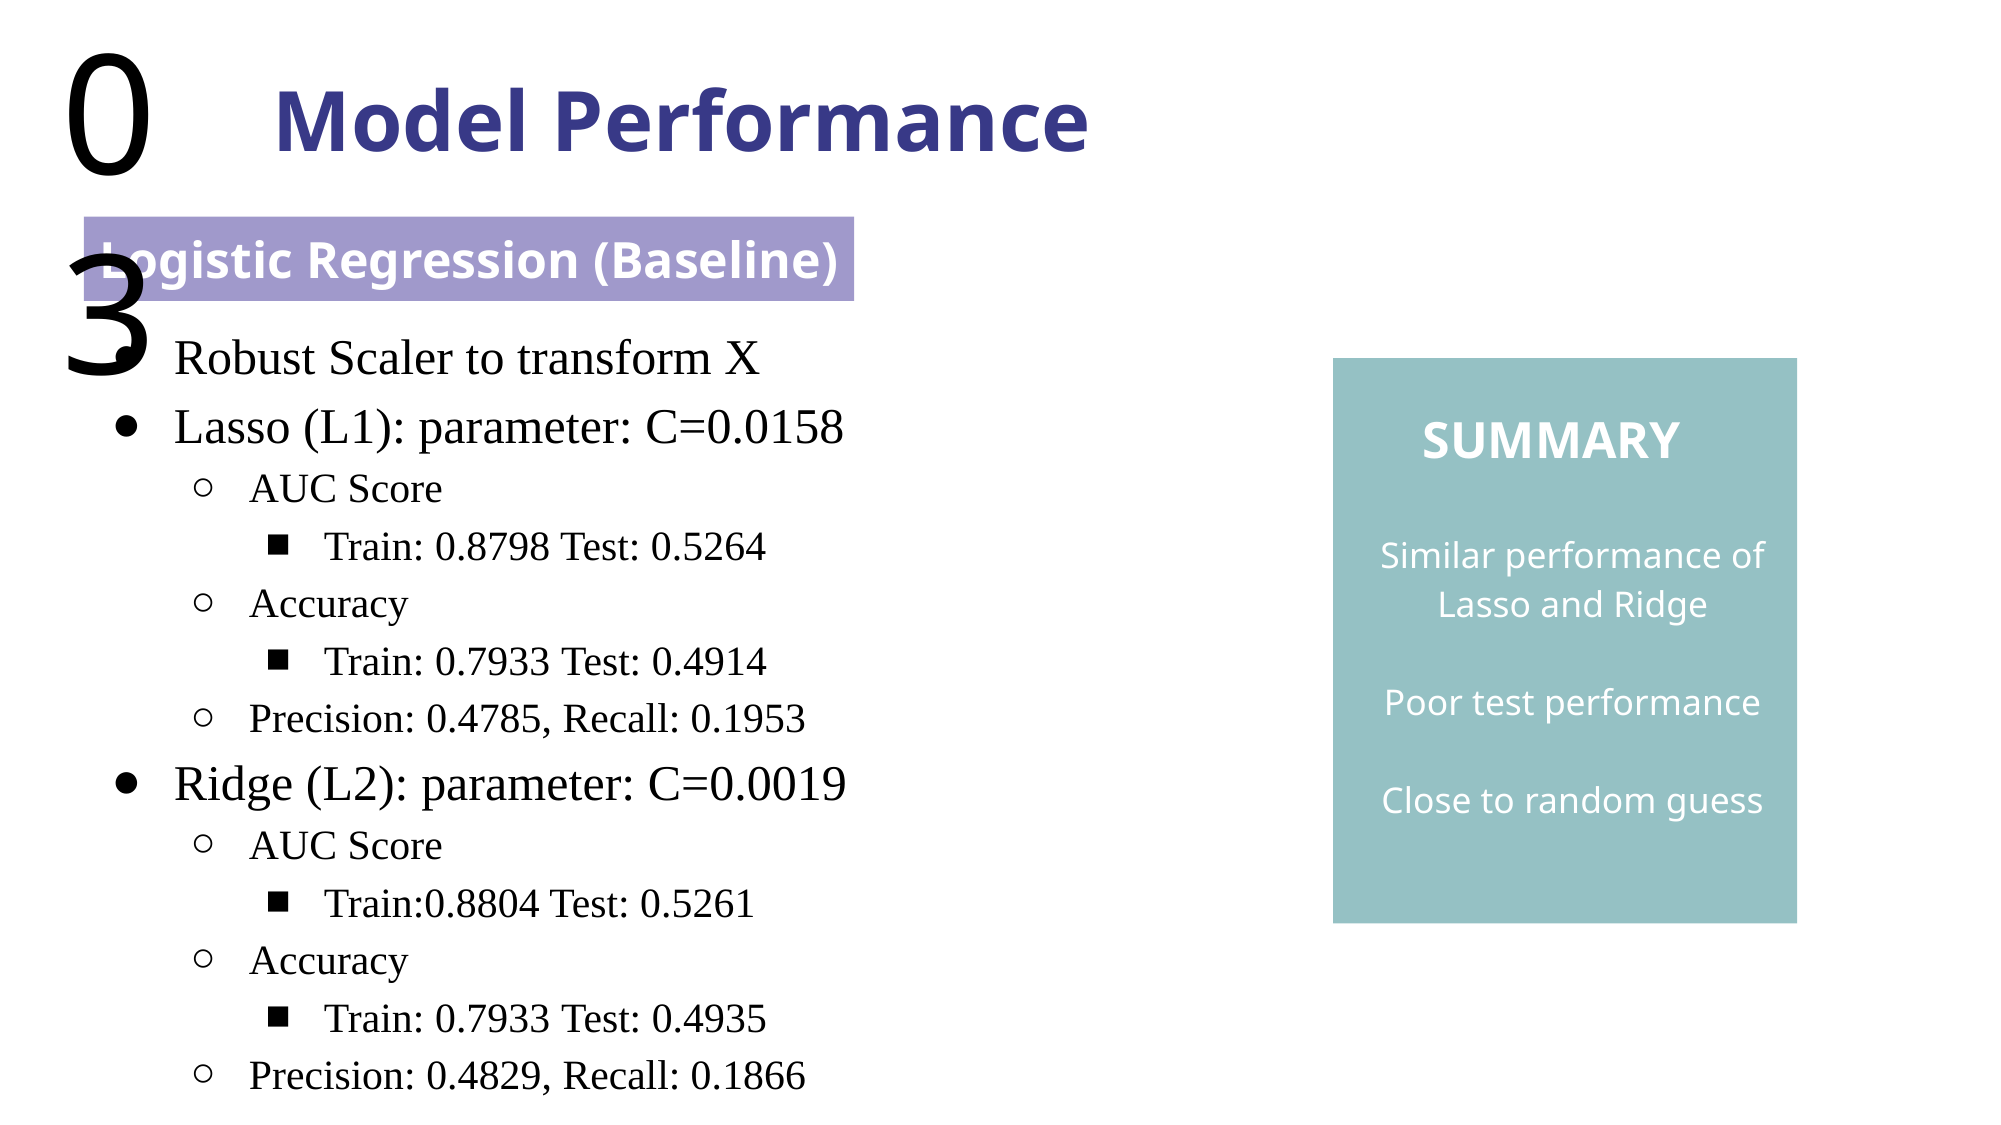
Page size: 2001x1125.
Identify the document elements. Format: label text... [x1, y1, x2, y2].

text_box [1333, 358, 1798, 924]
text_box Logistic Regression (Baseline) [83, 216, 855, 300]
text_box SUMMARY [1340, 401, 1764, 457]
text_box Robust Scaler to transform X Lasso (L1): parameter: C=0.0158 AUC Score Train: 0.8798 Test: 0.5264 Accuracy Train: 0.7933 Test: 0.4914 Precision: 0.4785, Recall: 0.1953 Ridge (L2): parameter: C=0.0019 AUC Score Train:0.8804 Test: 0.5261 Accuracy Train: 0.7933 Test: 0.4935 Precision: 0.4829, Recall: 0.1866 [83, 300, 1256, 1125]
text_box 03 [46, 0, 258, 167]
text_box Similar performance of Lasso and Ridge Poor test performance Close to random guess [1345, 519, 1800, 910]
text_box Model Performance [257, 61, 1849, 167]
